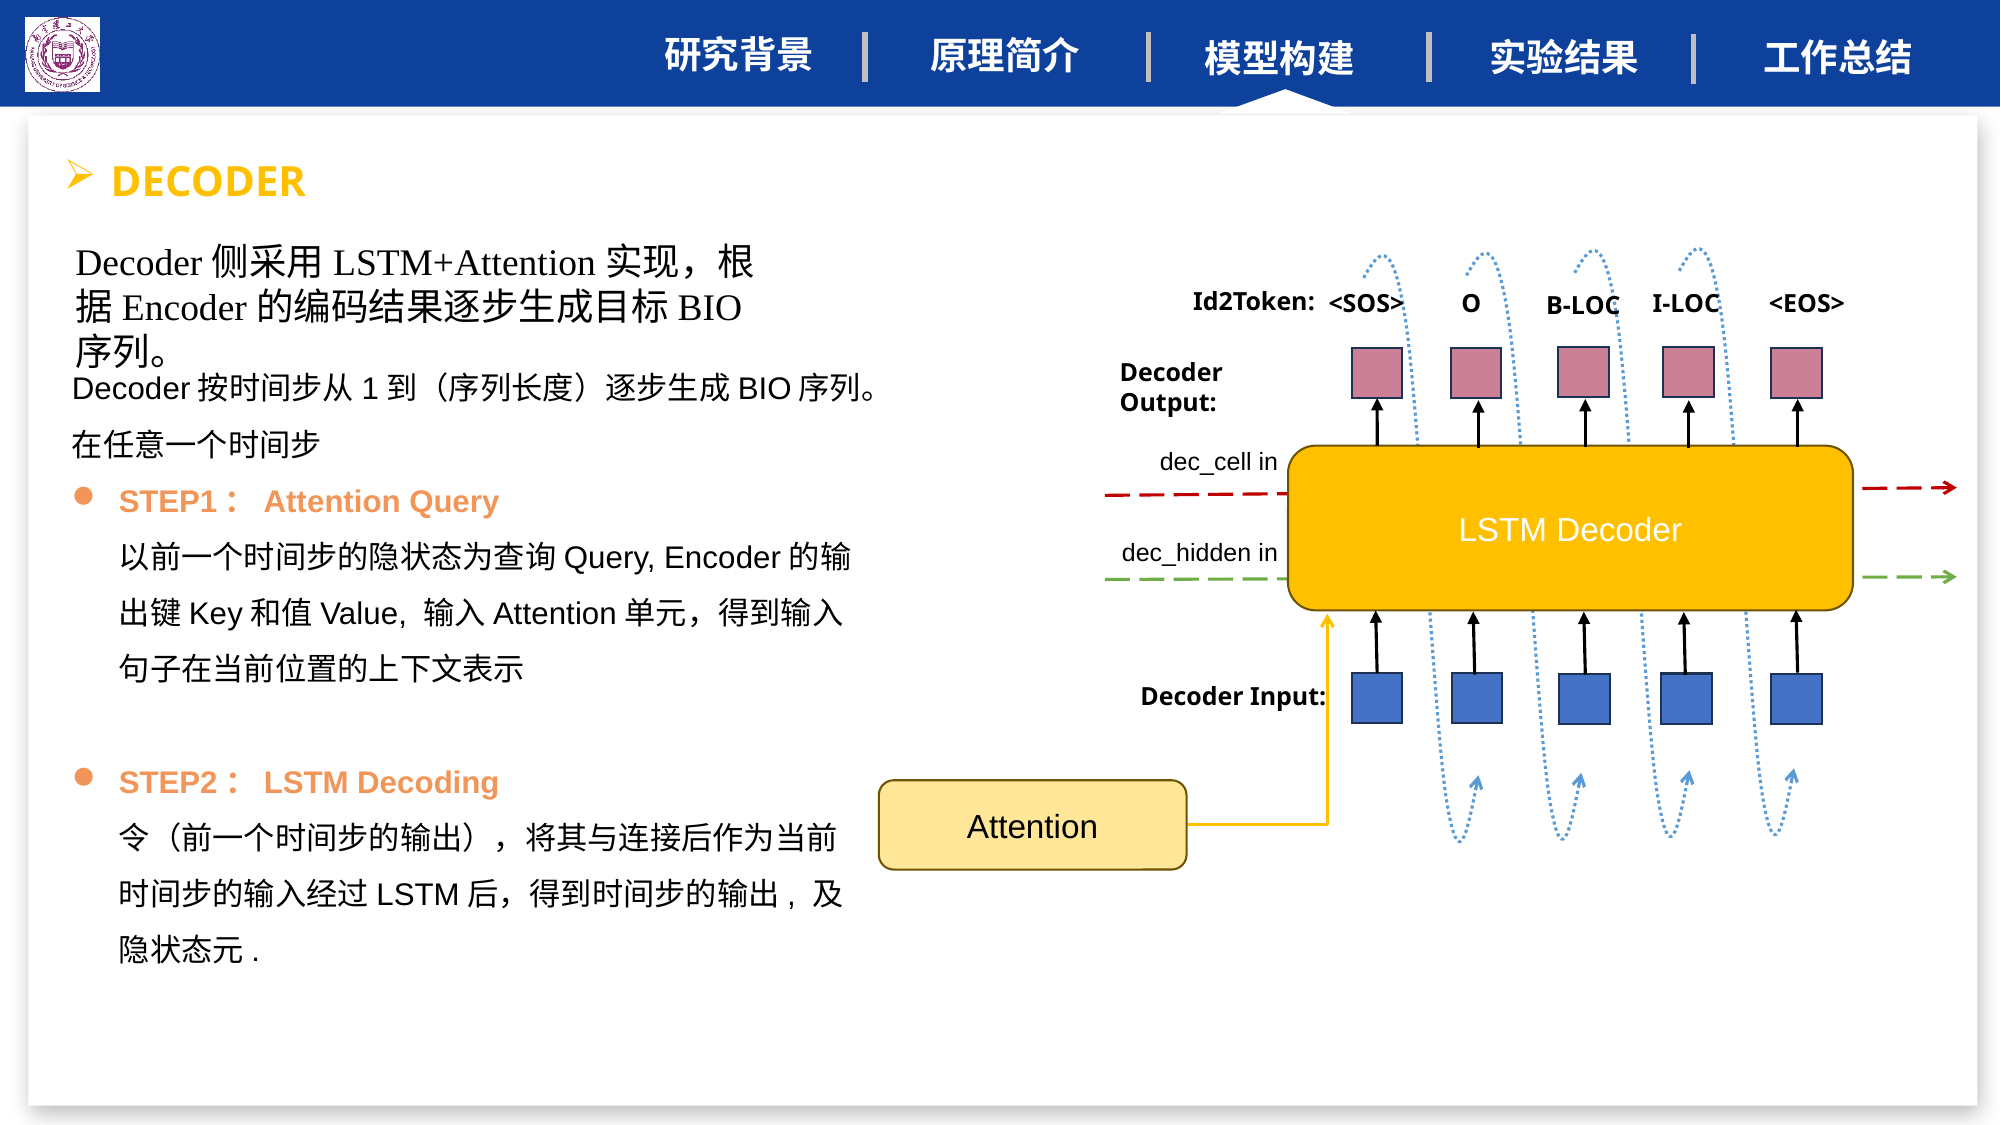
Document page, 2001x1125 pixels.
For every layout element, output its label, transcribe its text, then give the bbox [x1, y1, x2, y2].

text_box Decoder侧采用LSTM+Attention实现，根据Encoder的编码结果逐步生成目标BIO序列。 [60, 230, 800, 380]
text_box Decoder Output: [27, 114, 1978, 1107]
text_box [0, 0, 2000, 114]
text_box DECODER [49, 147, 609, 212]
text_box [878, 248, 1957, 870]
